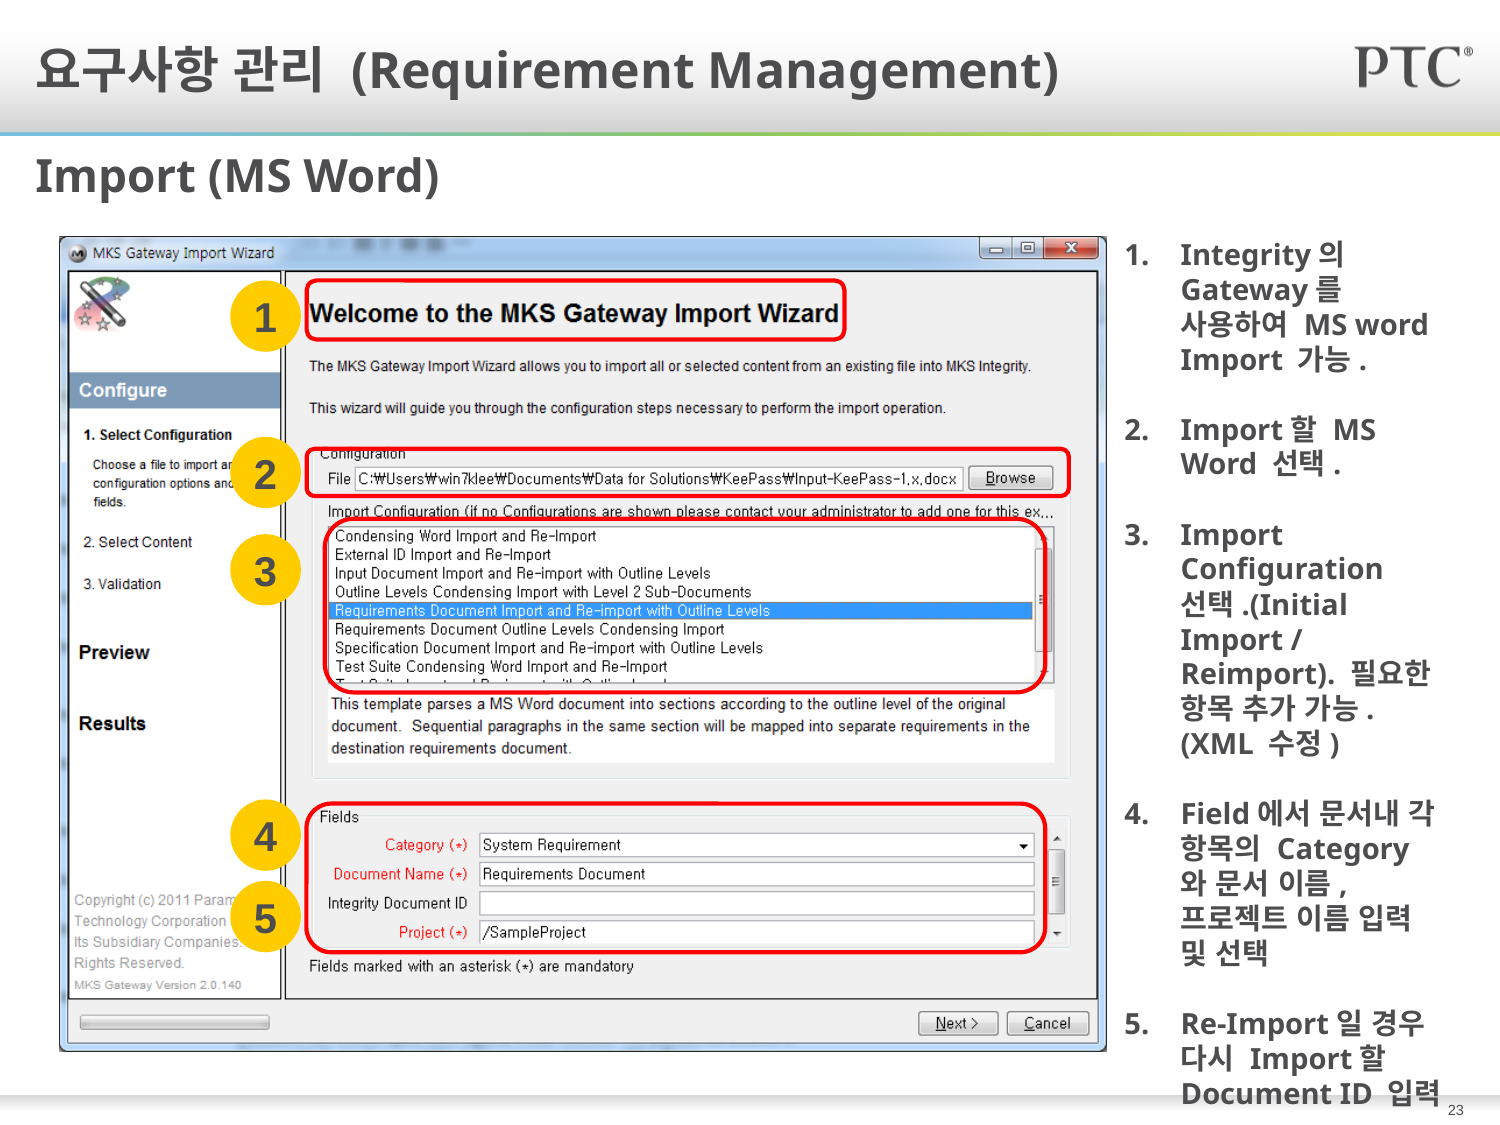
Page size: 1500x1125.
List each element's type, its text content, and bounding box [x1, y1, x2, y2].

picture [0, 0, 1500, 136]
text_box Integrity의 Gateway를 사용하여 MS word Import 가능. Import할 MS Word 선택. Import Configuration 선택.(Initial Import / Reimport). 필요한 항목 추가 가능. (XML 수정) Field에서 문서내 각 항목의 Category와 문서 이름, 프로젝트 이름 입력 및 선택 Re-Import일 경우 다시 Import할 Document ID 입력 [1124, 236, 1444, 1111]
title 요구사항 관리 (Requirement Management) [35, 31, 1285, 107]
picture [58, 235, 1108, 1052]
subtitle Import (MS Word) [35, 146, 1462, 203]
